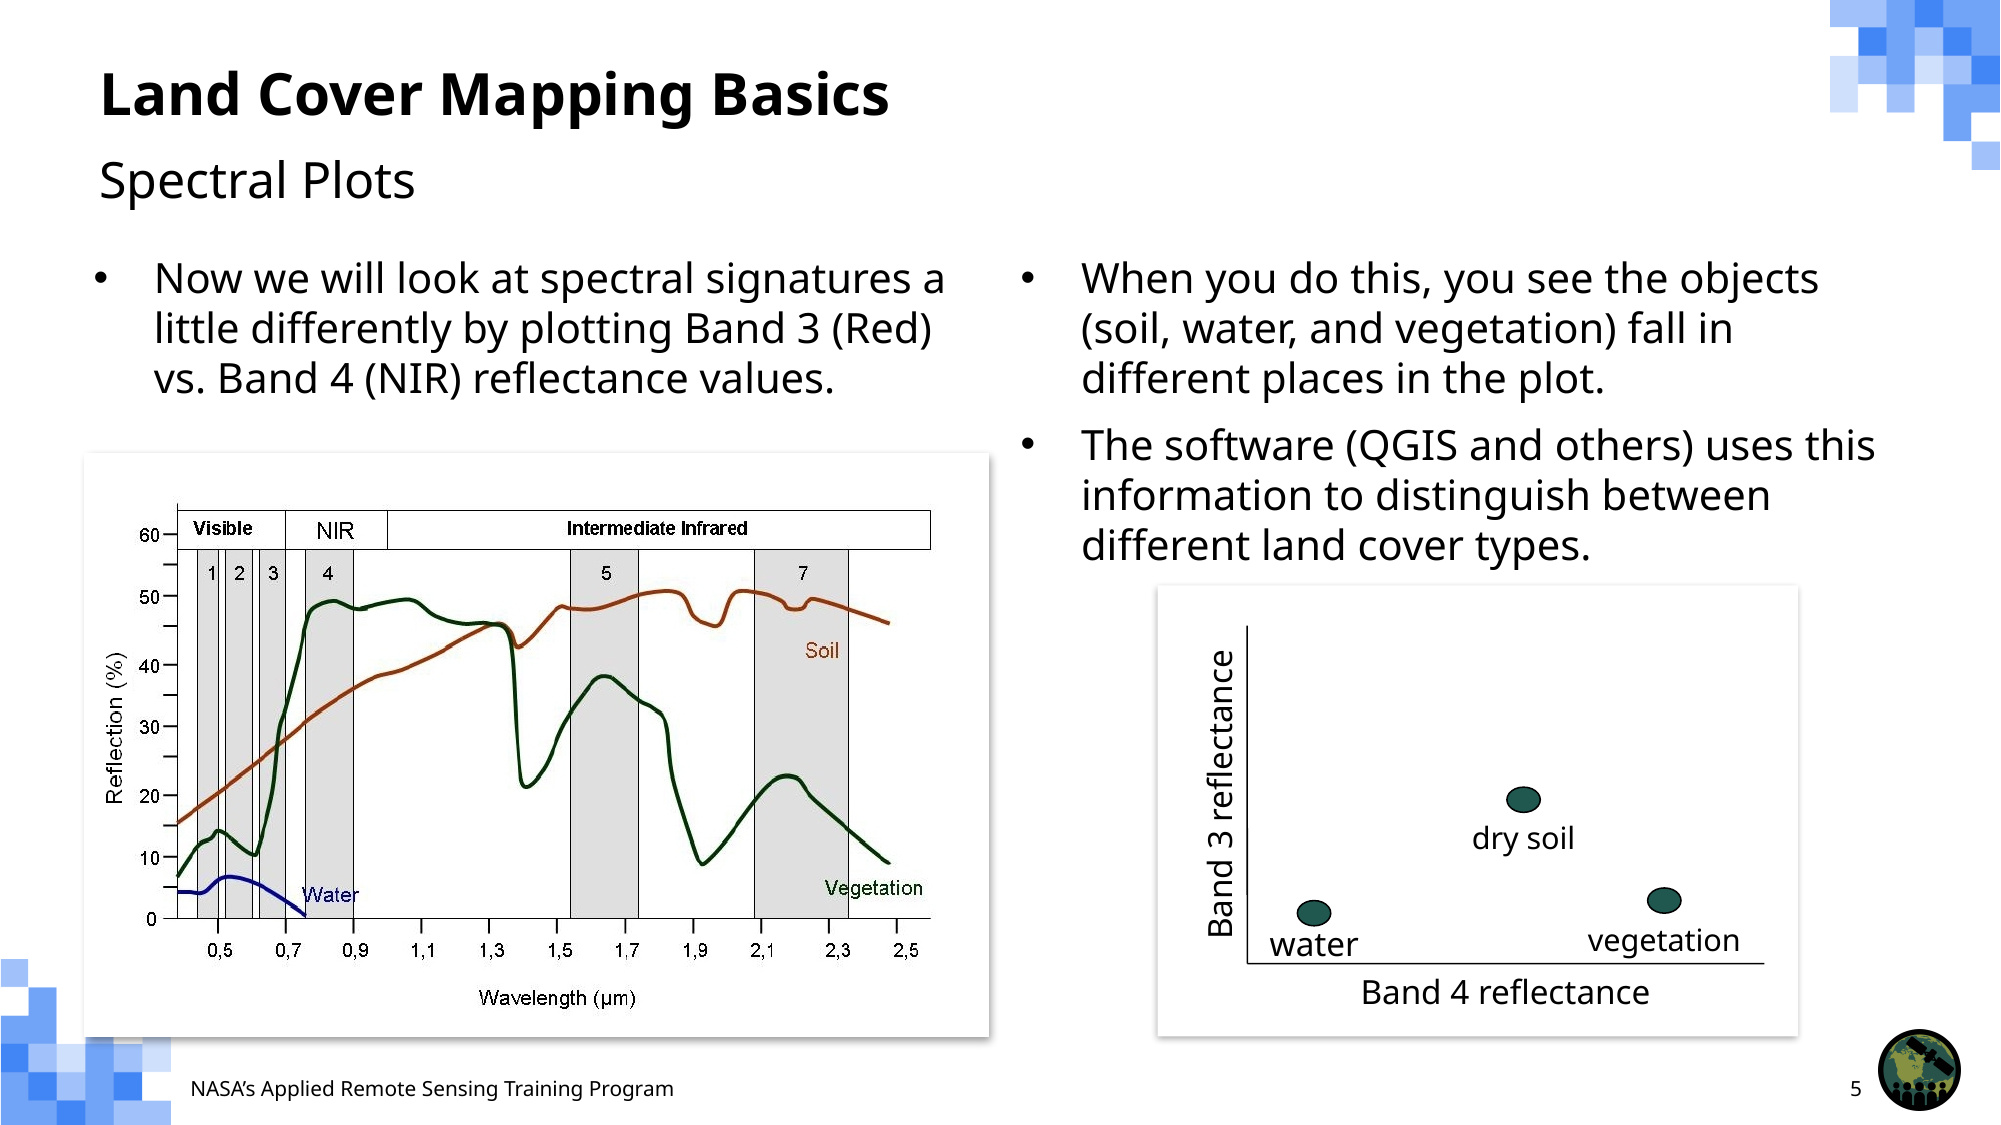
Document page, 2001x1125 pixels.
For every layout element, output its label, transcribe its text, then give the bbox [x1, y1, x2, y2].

list When you do this, you see the objects (soil, water, and vegetation) fall in different places in the plot. The software (QGIS and others) uses this information to distinguish between different land cover types. [1006, 241, 1921, 940]
picture [0, 453, 989, 1125]
title Land Cover Mapping Basics [79, 45, 1921, 139]
list Now we will look at spectral signatures a little differently by plotting Band 3 (Red) vs. Band 4 (NIR) reflectance values. [79, 241, 994, 457]
picture [1830, 0, 2000, 170]
list Spectral Plots [79, 139, 1921, 217]
picture [1878, 1029, 1961, 1111]
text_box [1157, 585, 1799, 1037]
